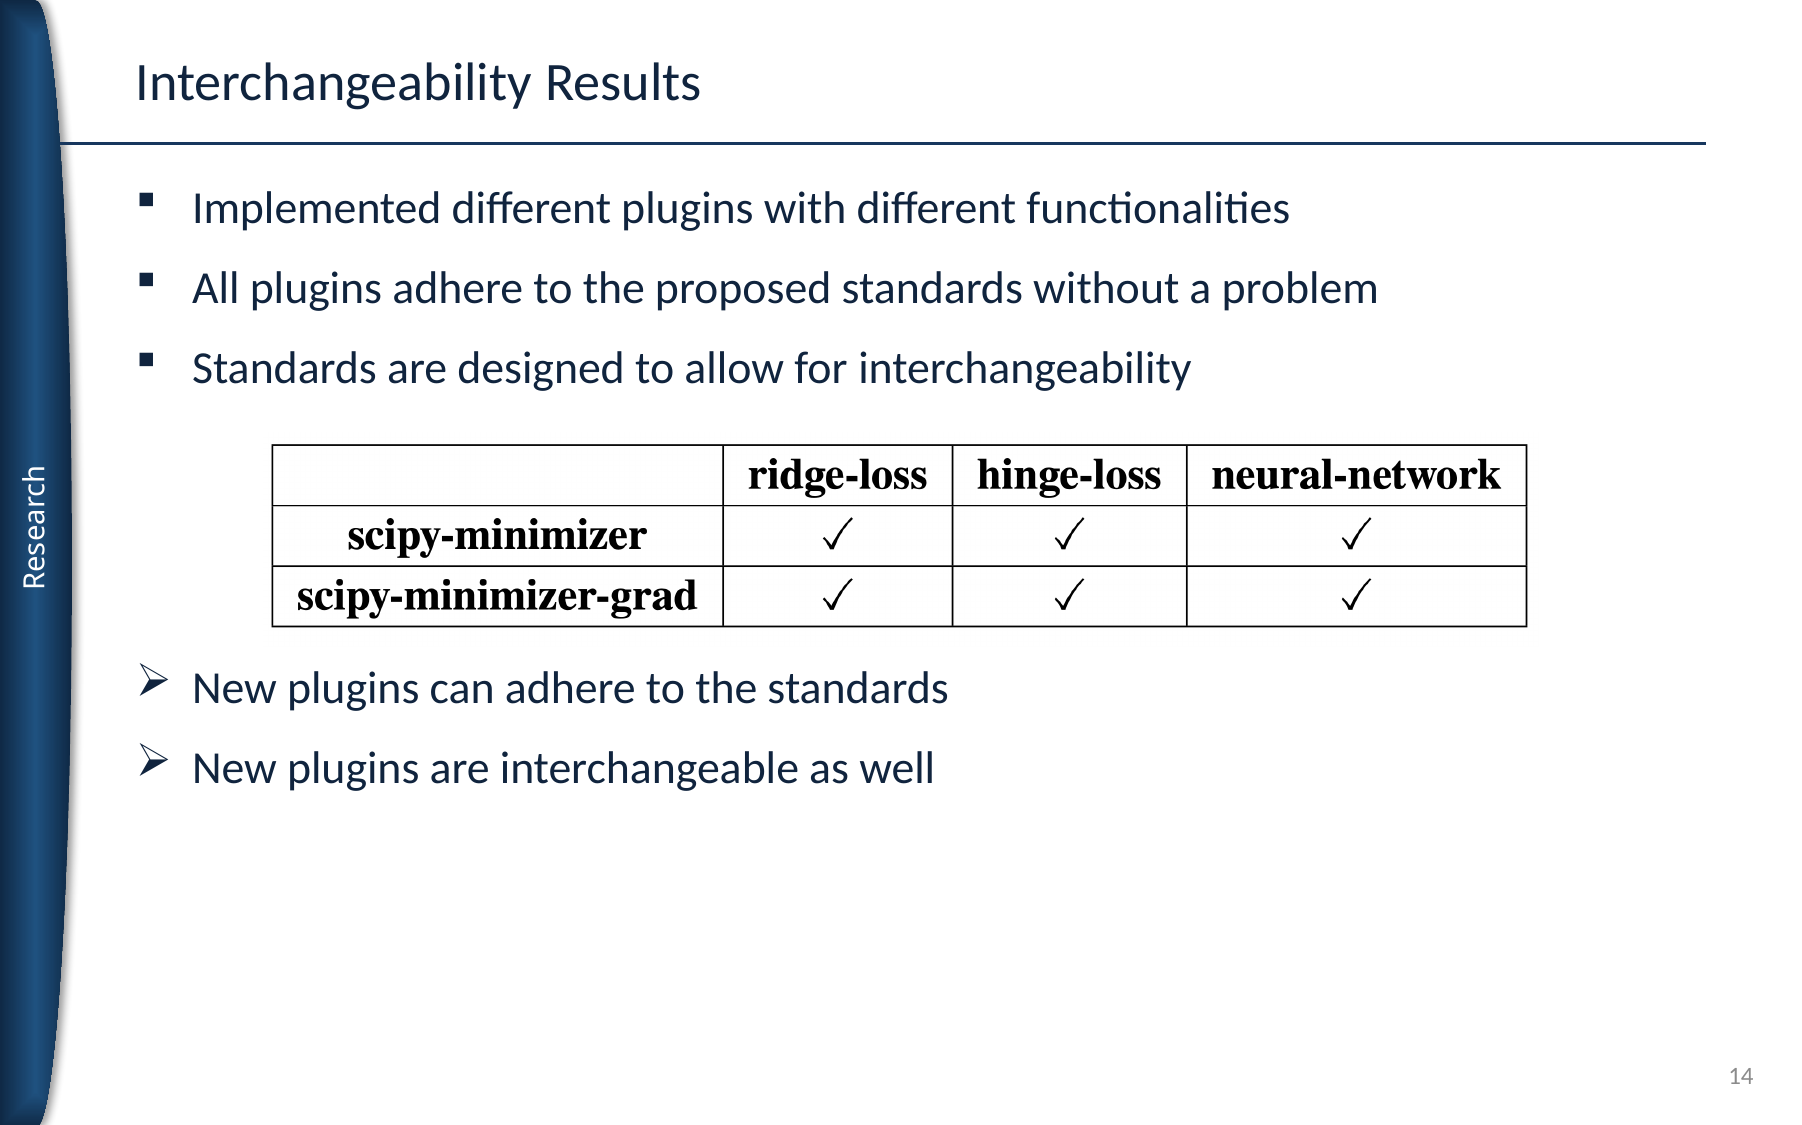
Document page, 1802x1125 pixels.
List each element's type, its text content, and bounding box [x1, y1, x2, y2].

picture [262, 432, 1539, 647]
title Interchangeability Results [121, 39, 1727, 136]
list Implemented different plugins with different functionalities All plugins adhere to the proposed standards without a problem Standards are designed to allow for interchangeability New plugins can adhere to the standards New plugins are interchangeable as well [121, 170, 1727, 1022]
slide_number 14 [1348, 1044, 1769, 1105]
